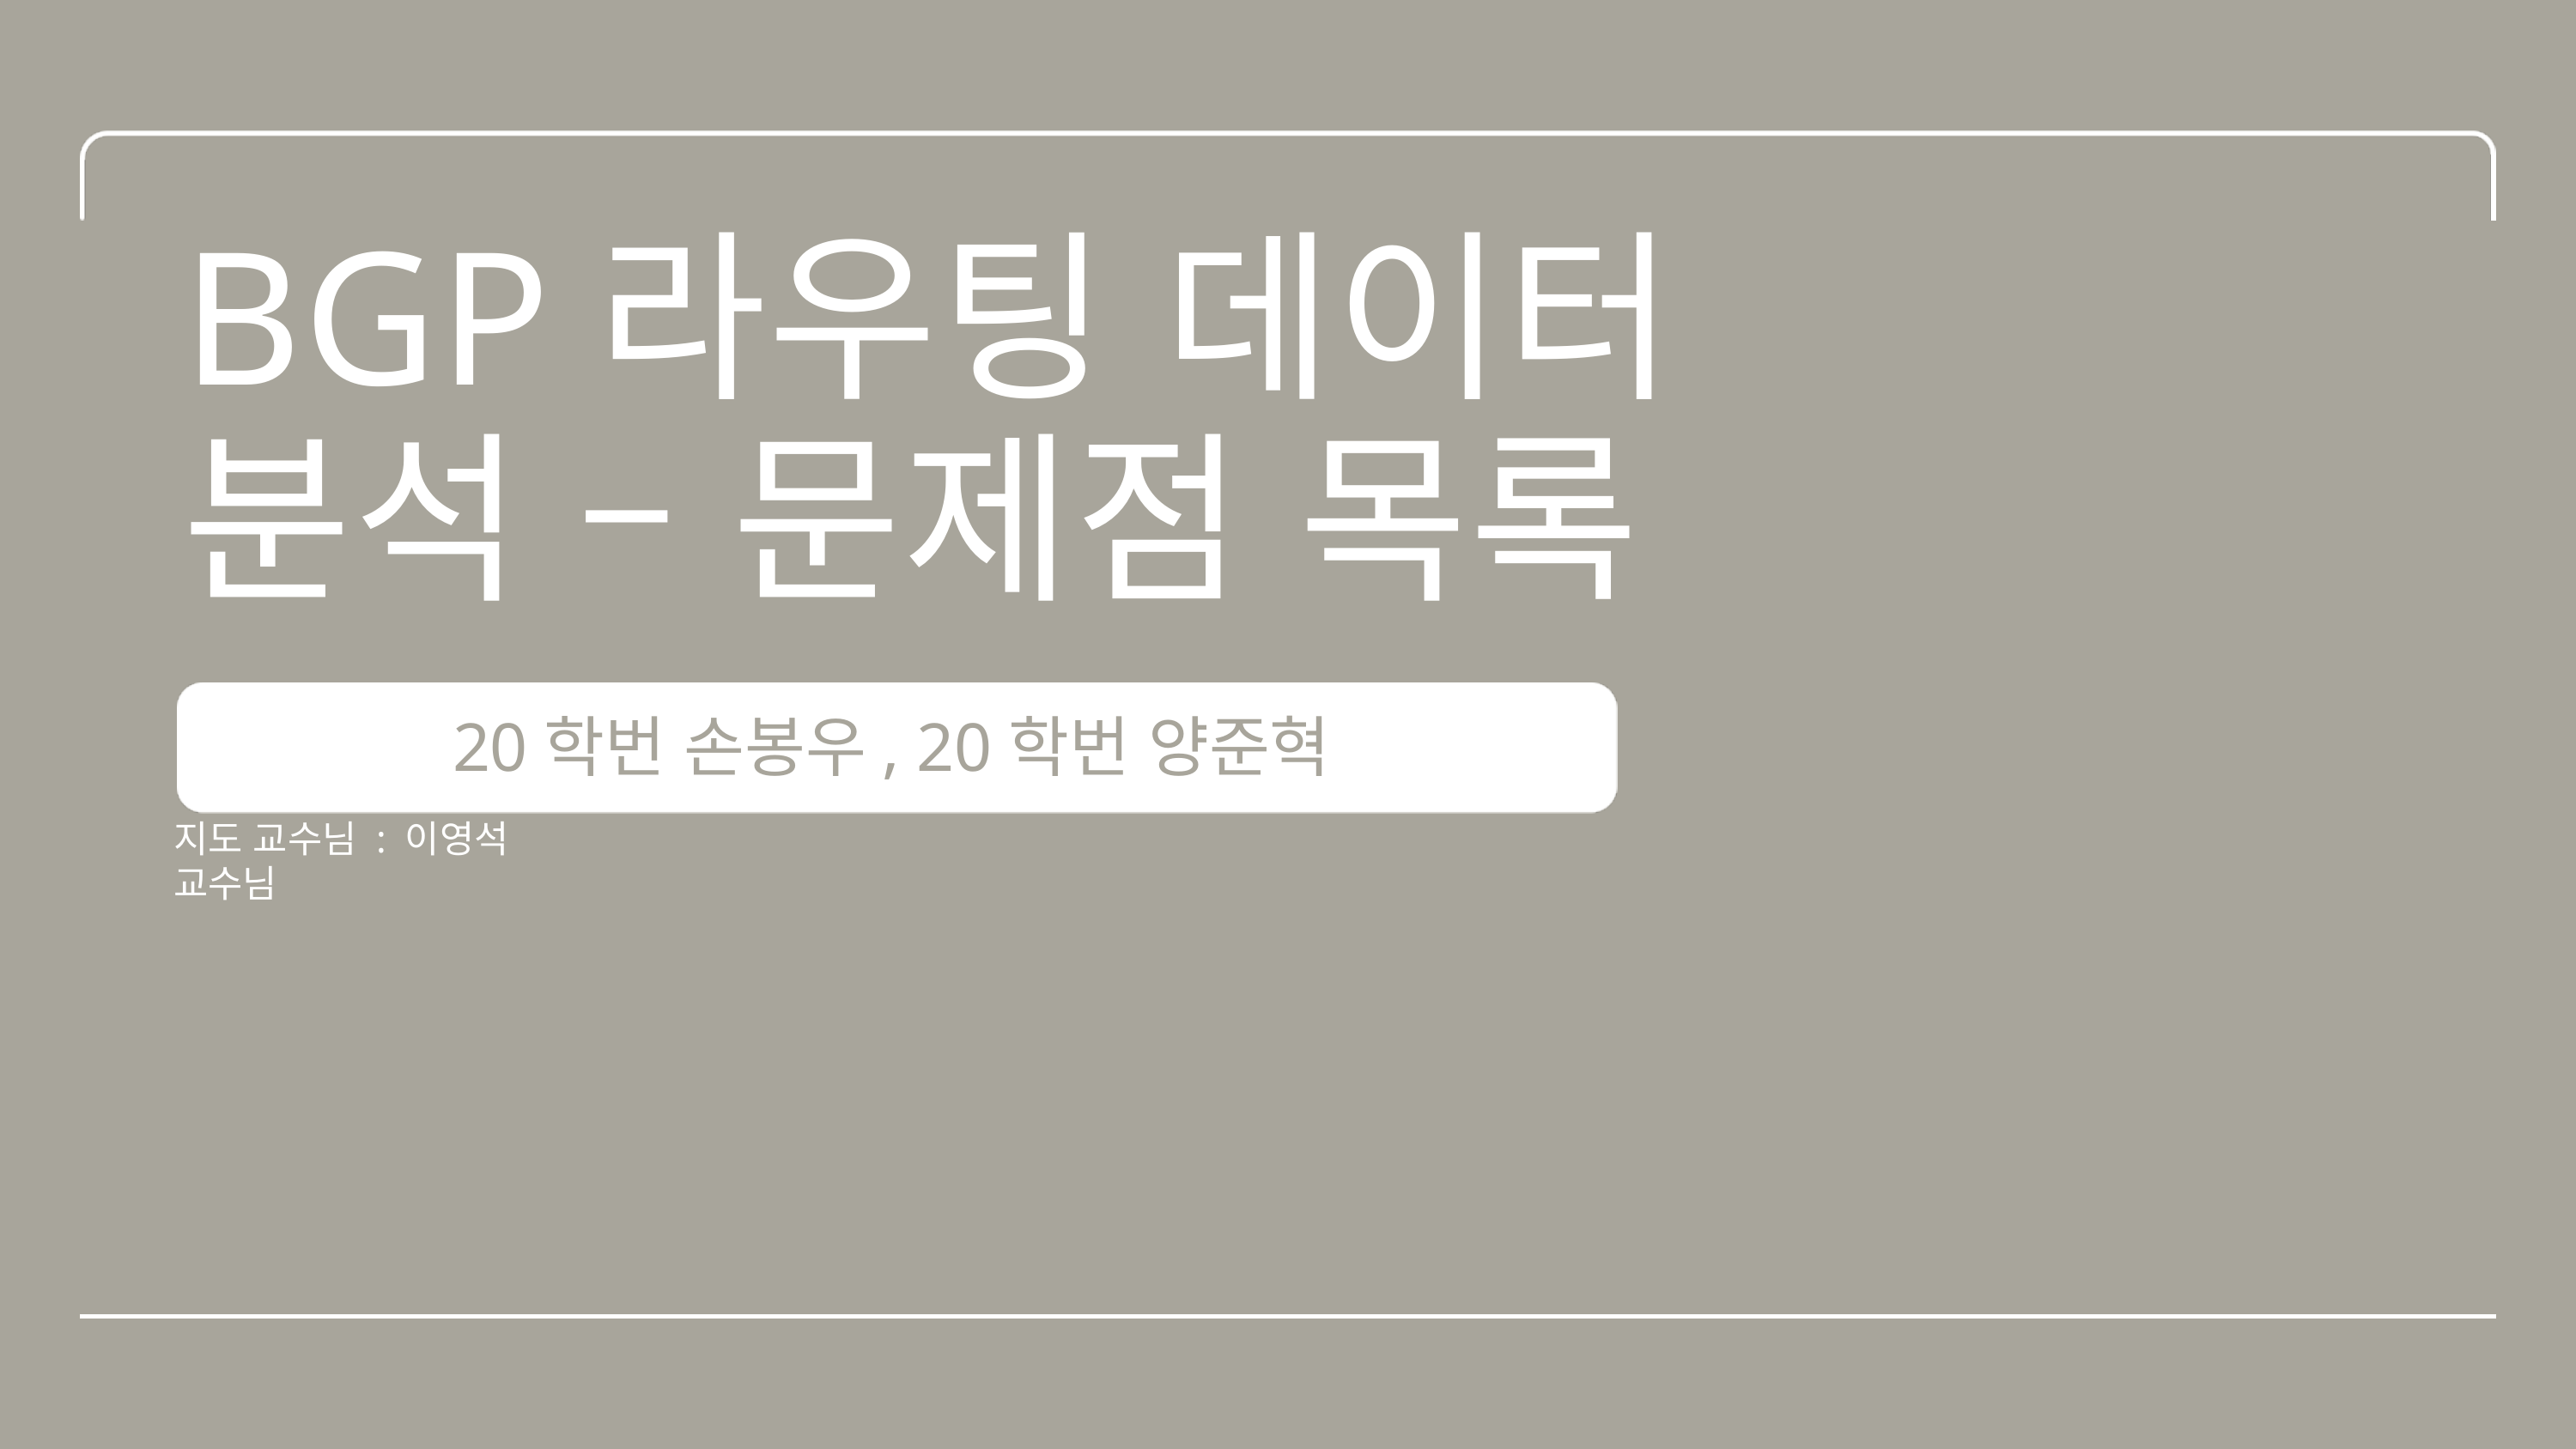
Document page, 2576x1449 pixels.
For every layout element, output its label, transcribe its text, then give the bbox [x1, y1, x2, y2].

text_box 지도 교수님 : 이영석 교수님 [173, 834, 614, 889]
picture [80, 130, 2496, 221]
text_box BGP라우팅 데이터 분석 – 문제점 목록 [182, 230, 1990, 657]
picture [177, 682, 1618, 815]
picture [80, 1313, 2496, 1319]
